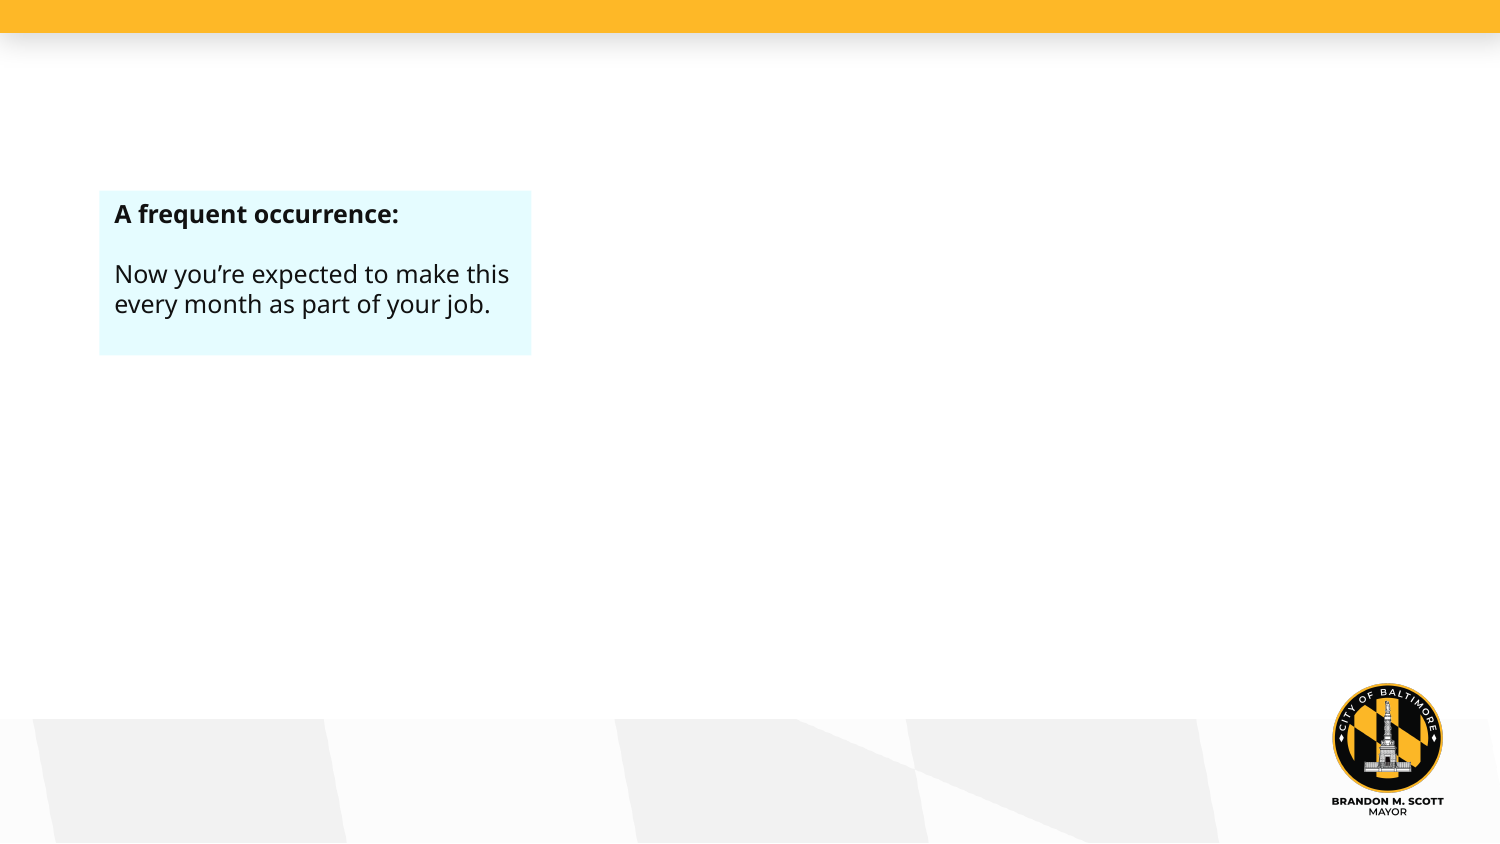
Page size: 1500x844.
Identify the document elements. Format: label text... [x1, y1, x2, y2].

picture [0, 681, 1500, 843]
text_box [0, 0, 1500, 35]
text_box A frequent occurrence: Now you’re expected to make this every month as part of your job. [99, 190, 532, 356]
